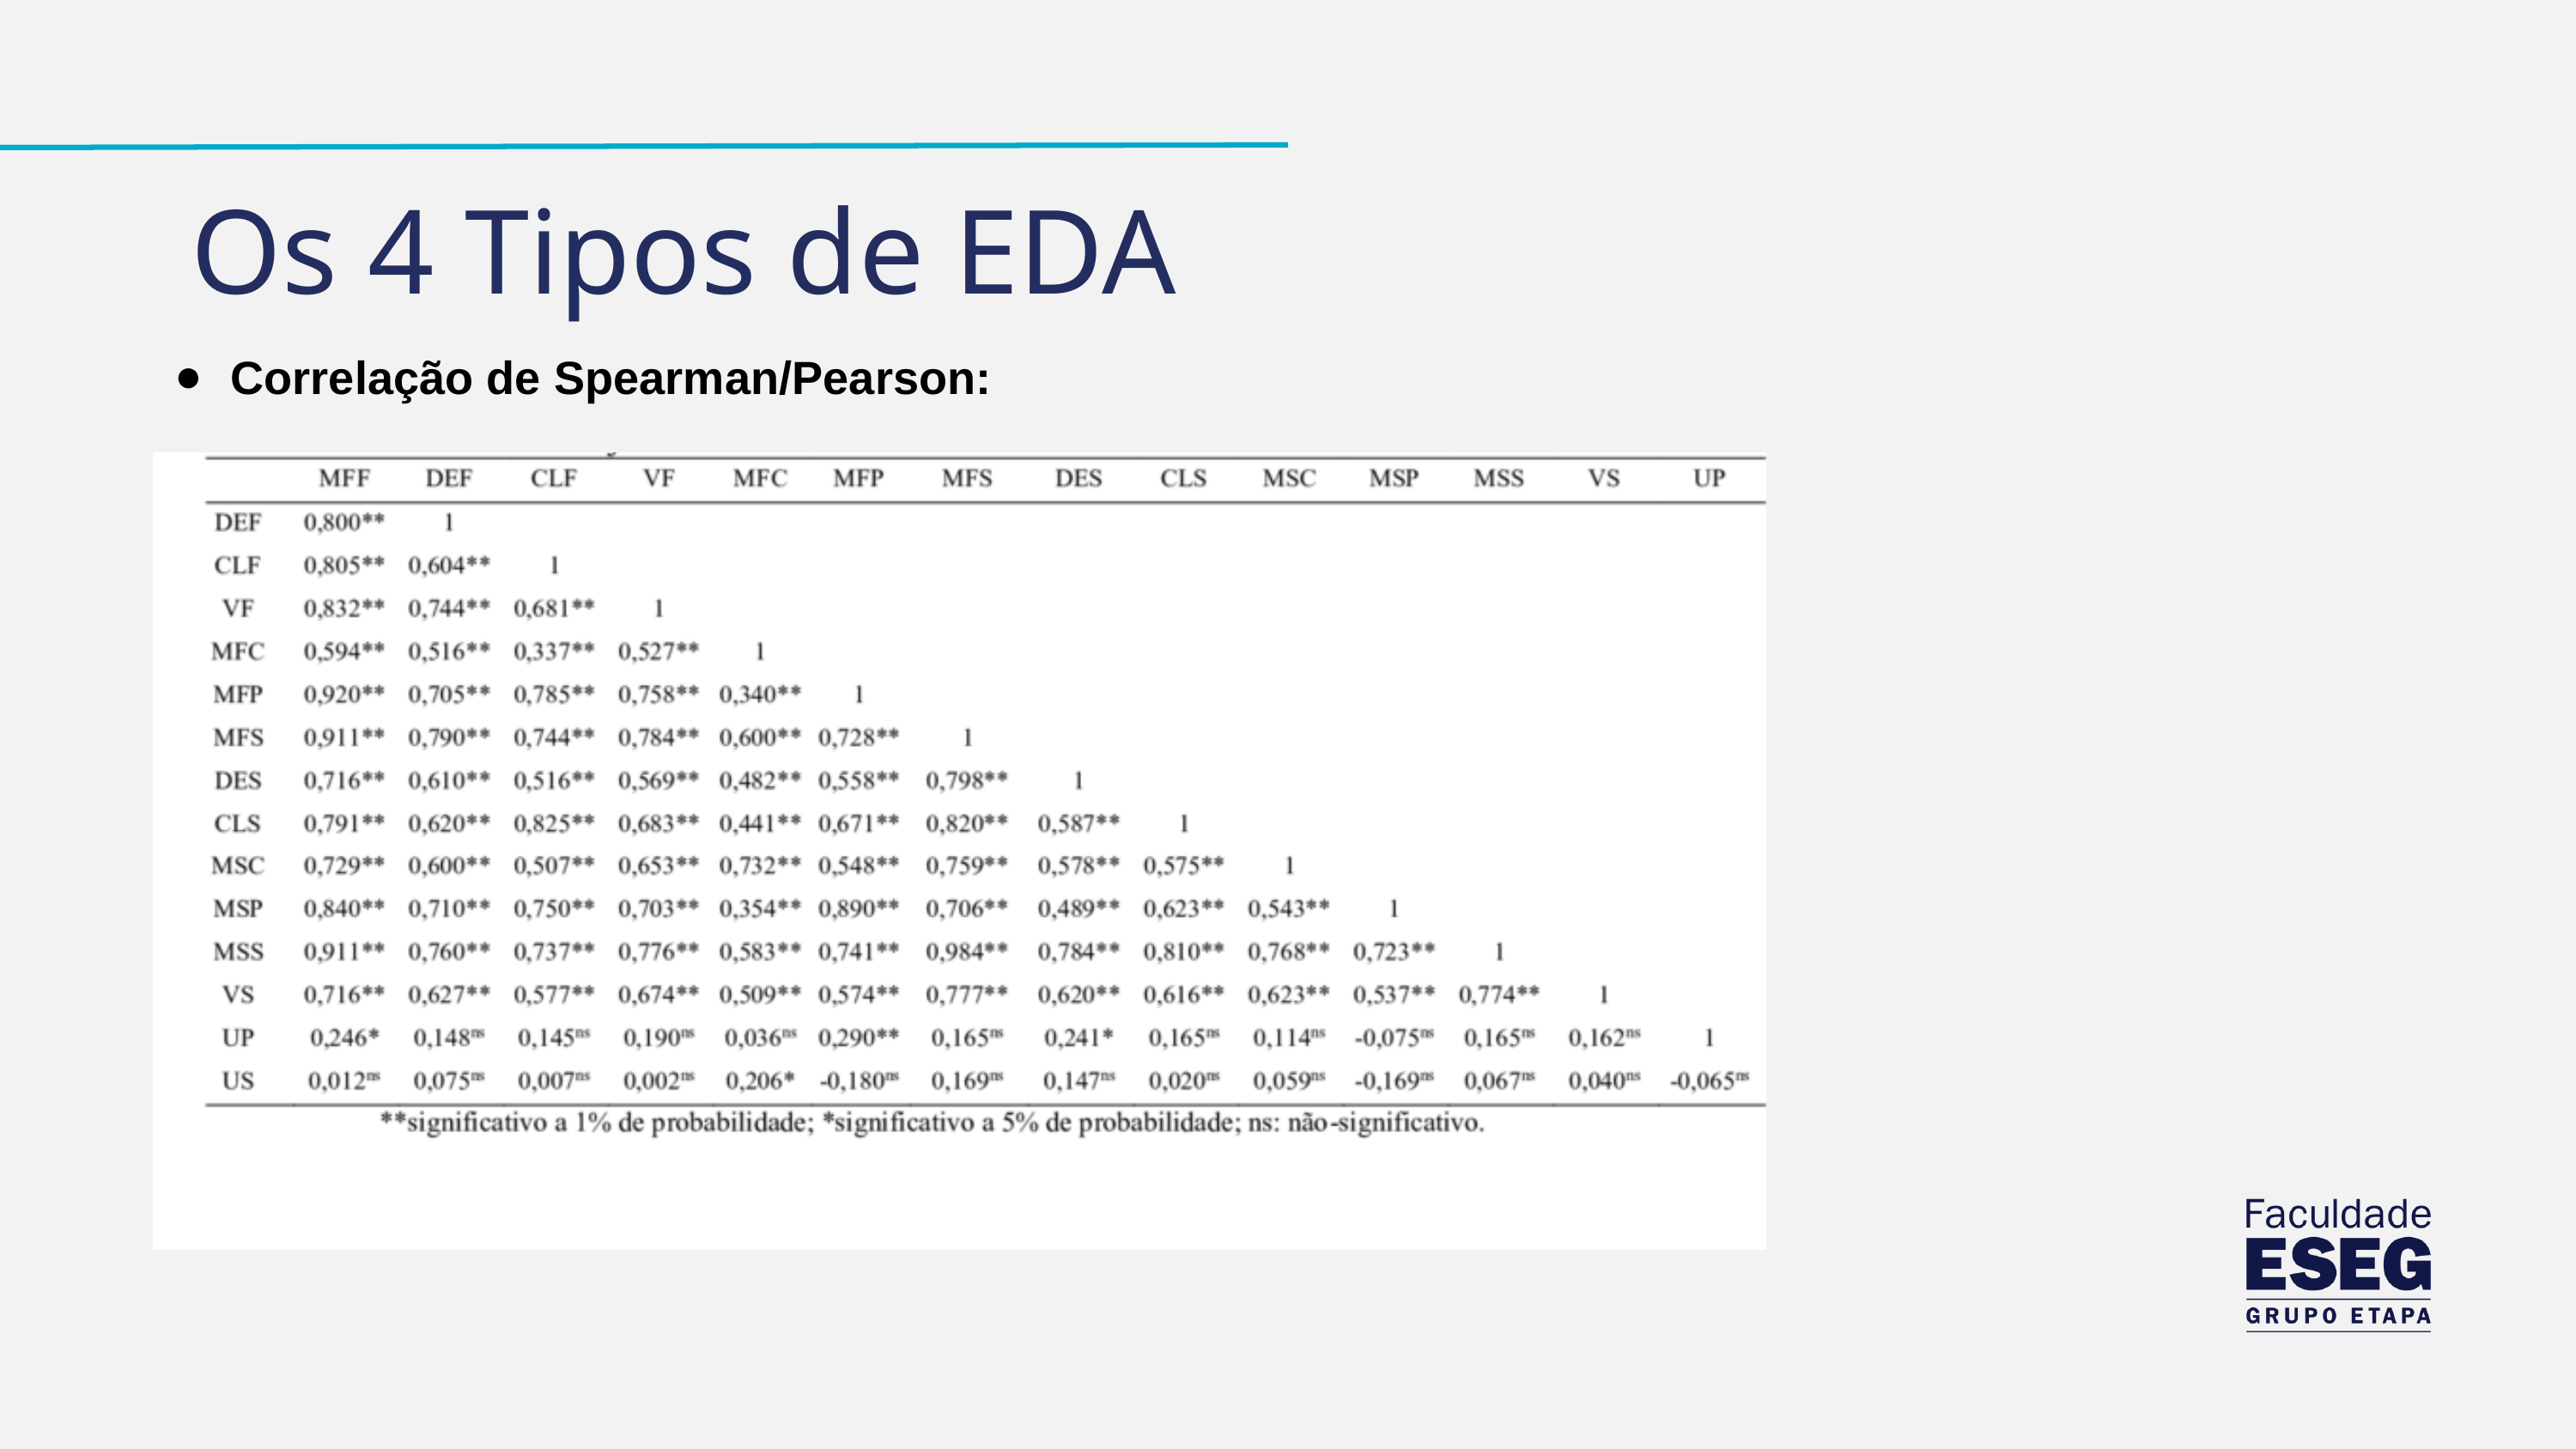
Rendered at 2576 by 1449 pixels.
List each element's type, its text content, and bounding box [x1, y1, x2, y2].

text_box Os 4 Tipos de EDA [191, 186, 2002, 300]
picture [2245, 1197, 2432, 1333]
picture [153, 452, 1766, 1250]
text_box Correlação de Spearman/Pearson: [153, 335, 1662, 417]
